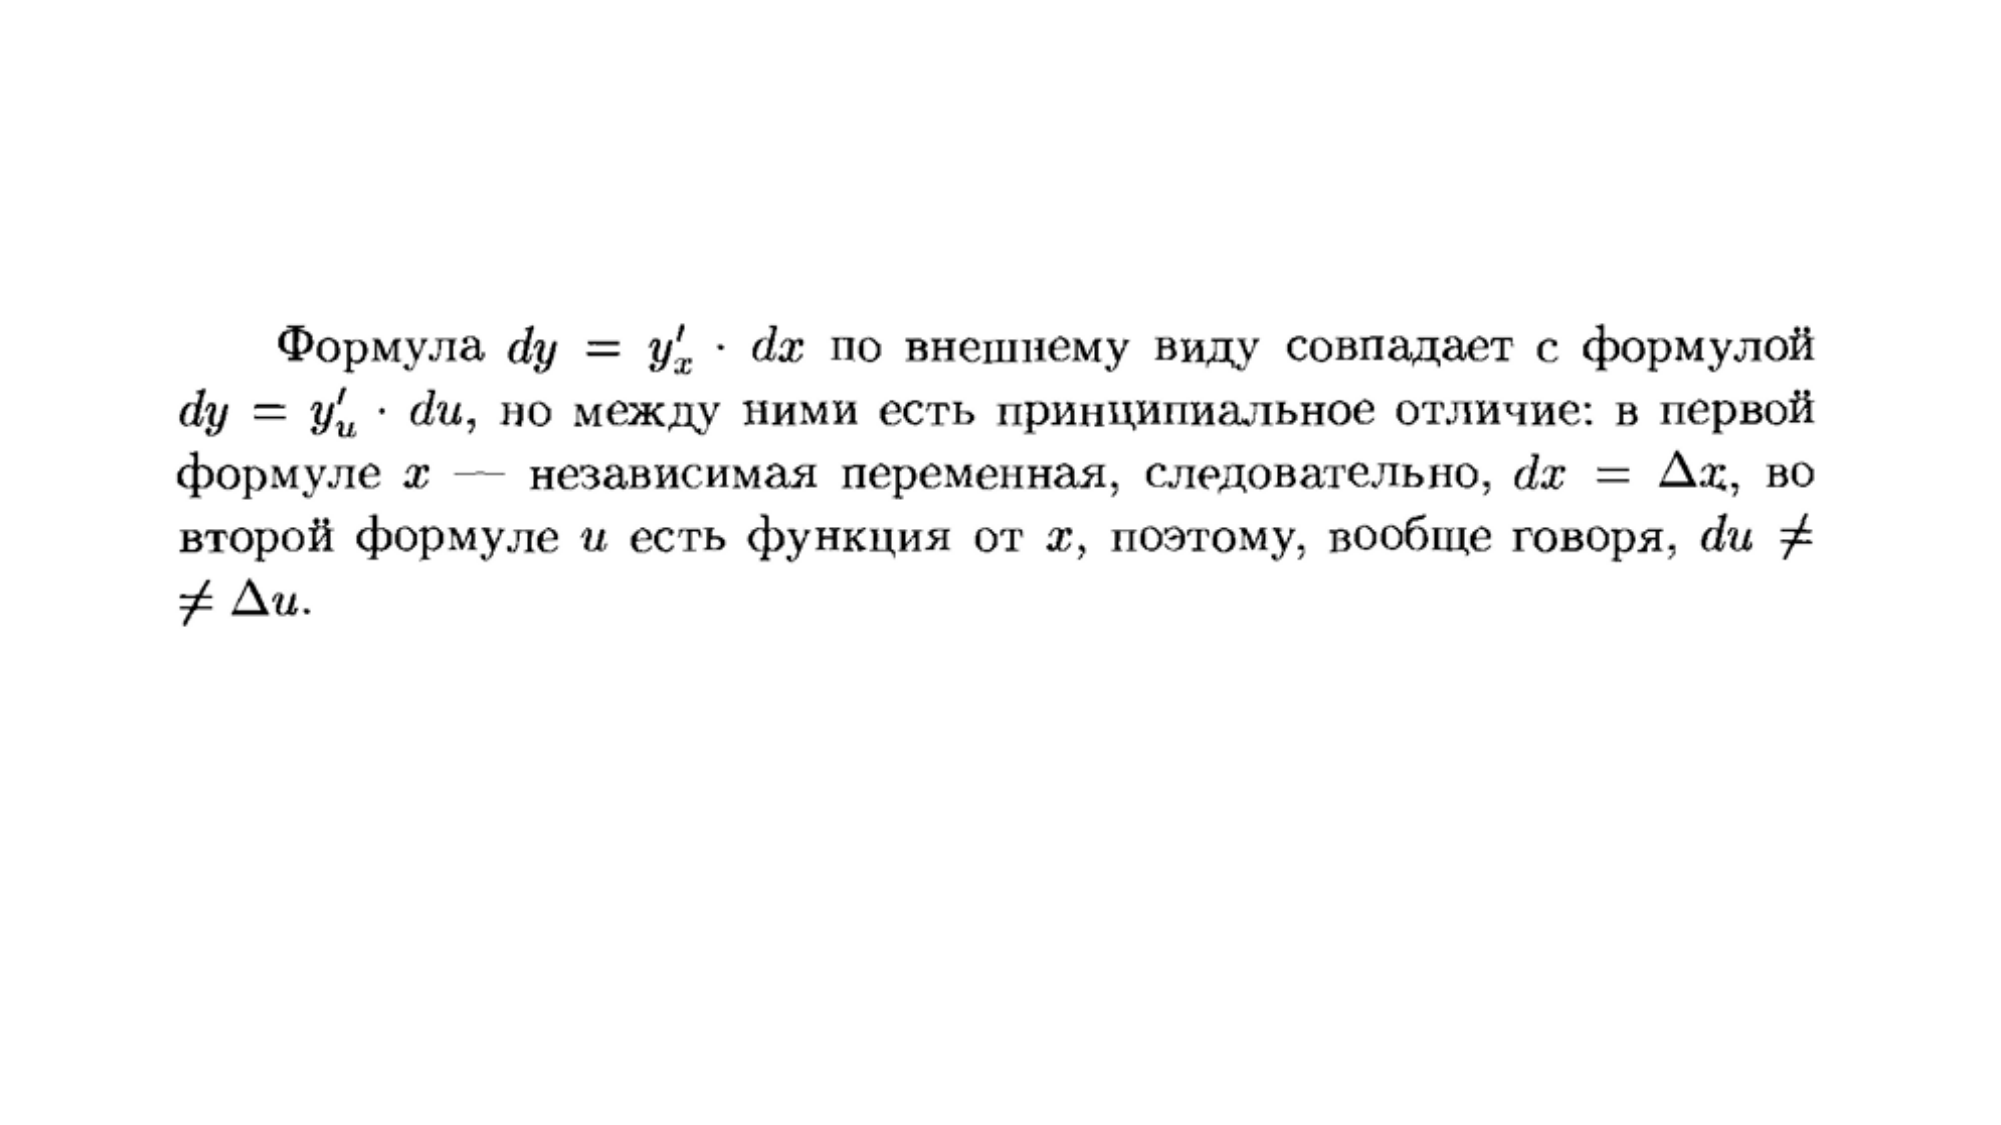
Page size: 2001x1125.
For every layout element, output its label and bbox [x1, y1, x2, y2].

picture [140, 310, 1849, 635]
